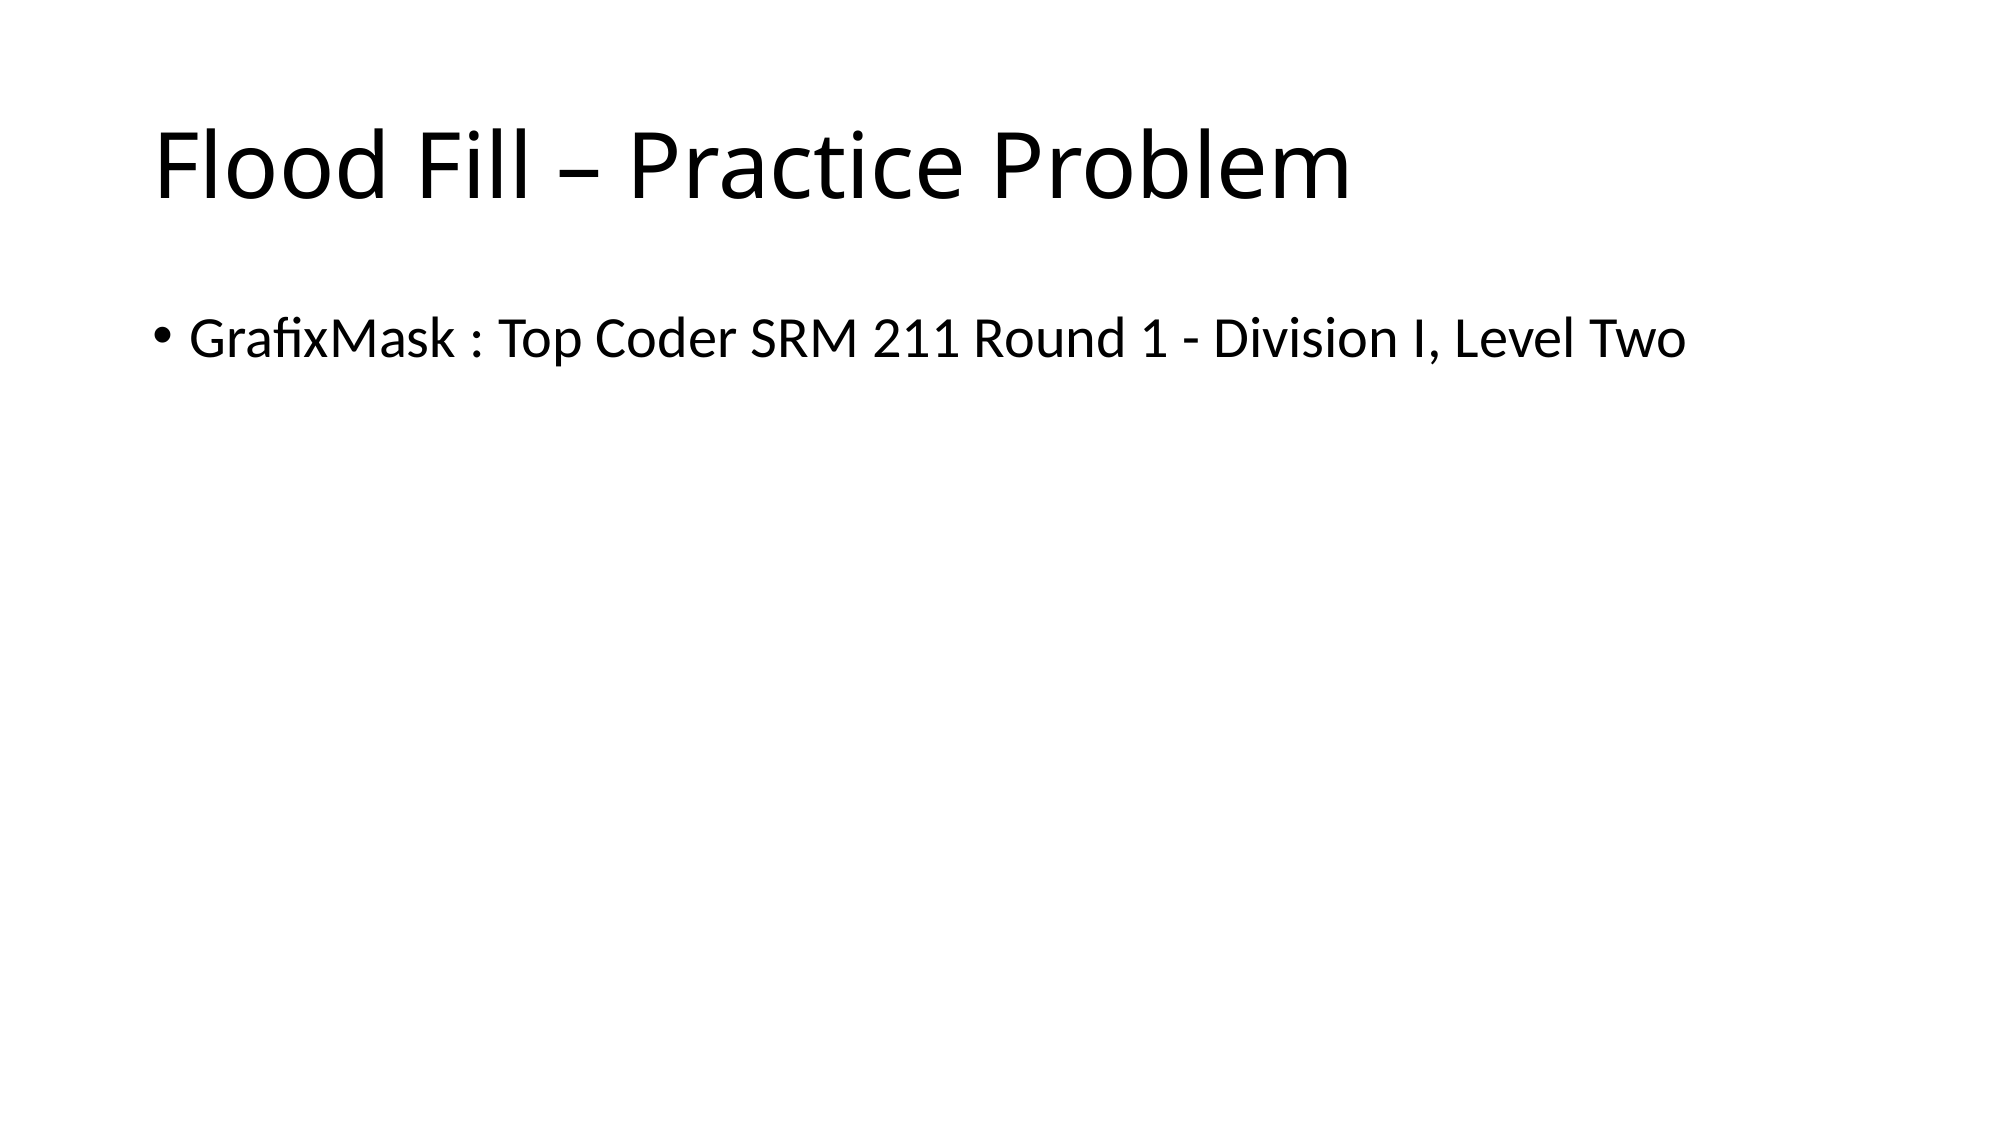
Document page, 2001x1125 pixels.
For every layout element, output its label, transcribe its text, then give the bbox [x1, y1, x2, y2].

list GrafixMask : Top Coder SRM 211 Round 1 - Division I, Level Two [137, 299, 1863, 1014]
title Flood Fill – Practice Problem [137, 59, 1863, 278]
